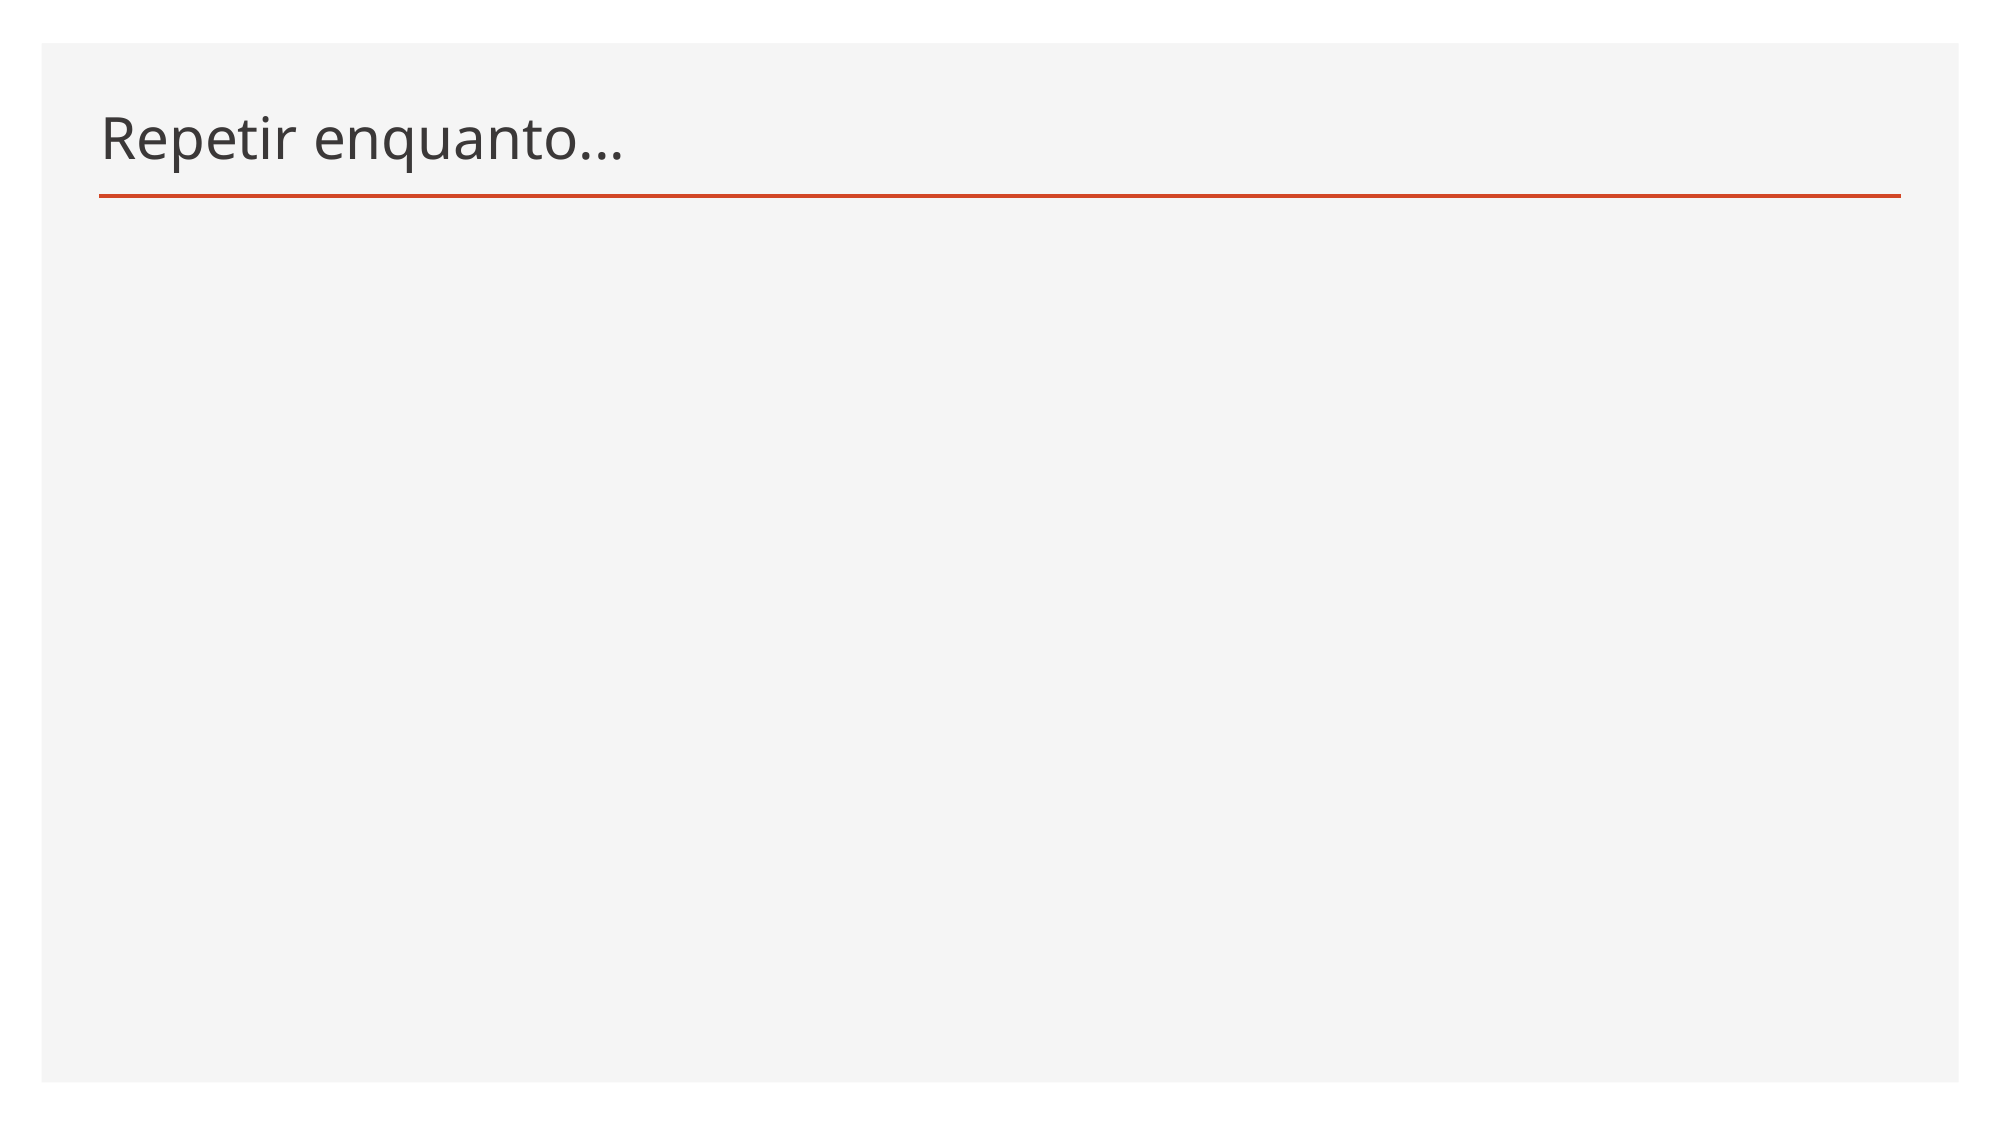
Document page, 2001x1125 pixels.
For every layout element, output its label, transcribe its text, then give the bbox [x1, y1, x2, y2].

title Repetir enquanto... [85, 73, 1214, 179]
